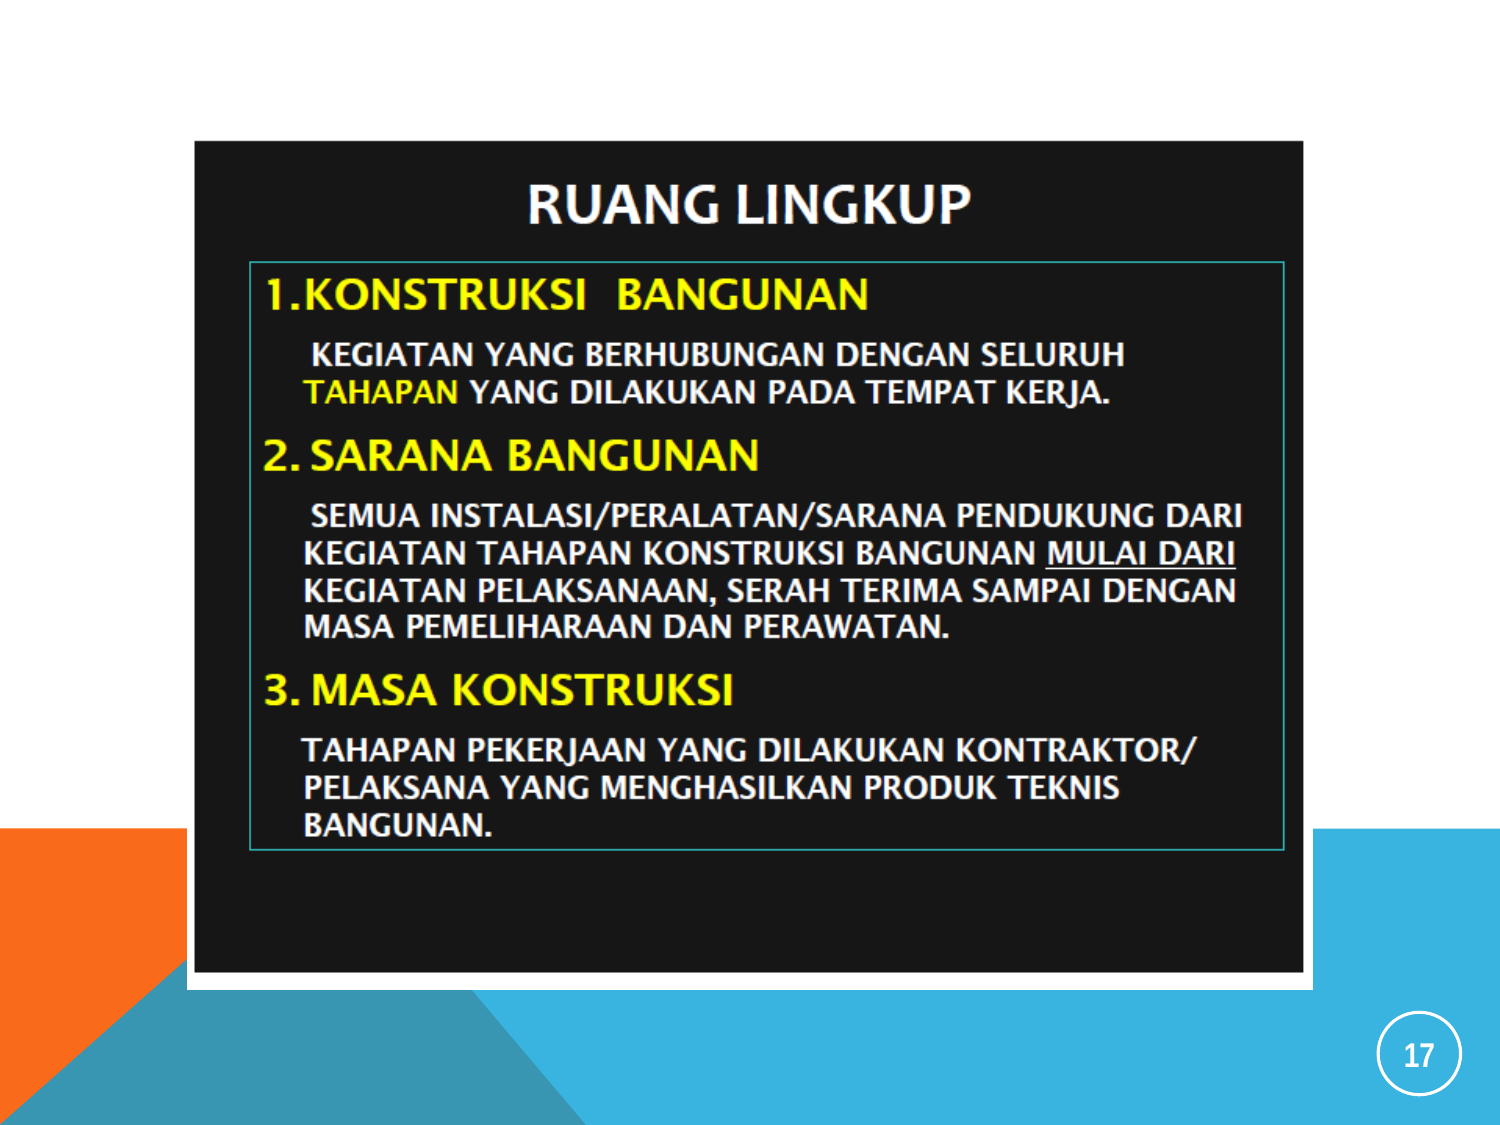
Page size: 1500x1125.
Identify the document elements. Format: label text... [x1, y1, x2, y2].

picture [187, 134, 1313, 991]
slide_number 17 [1376, 1010, 1463, 1097]
